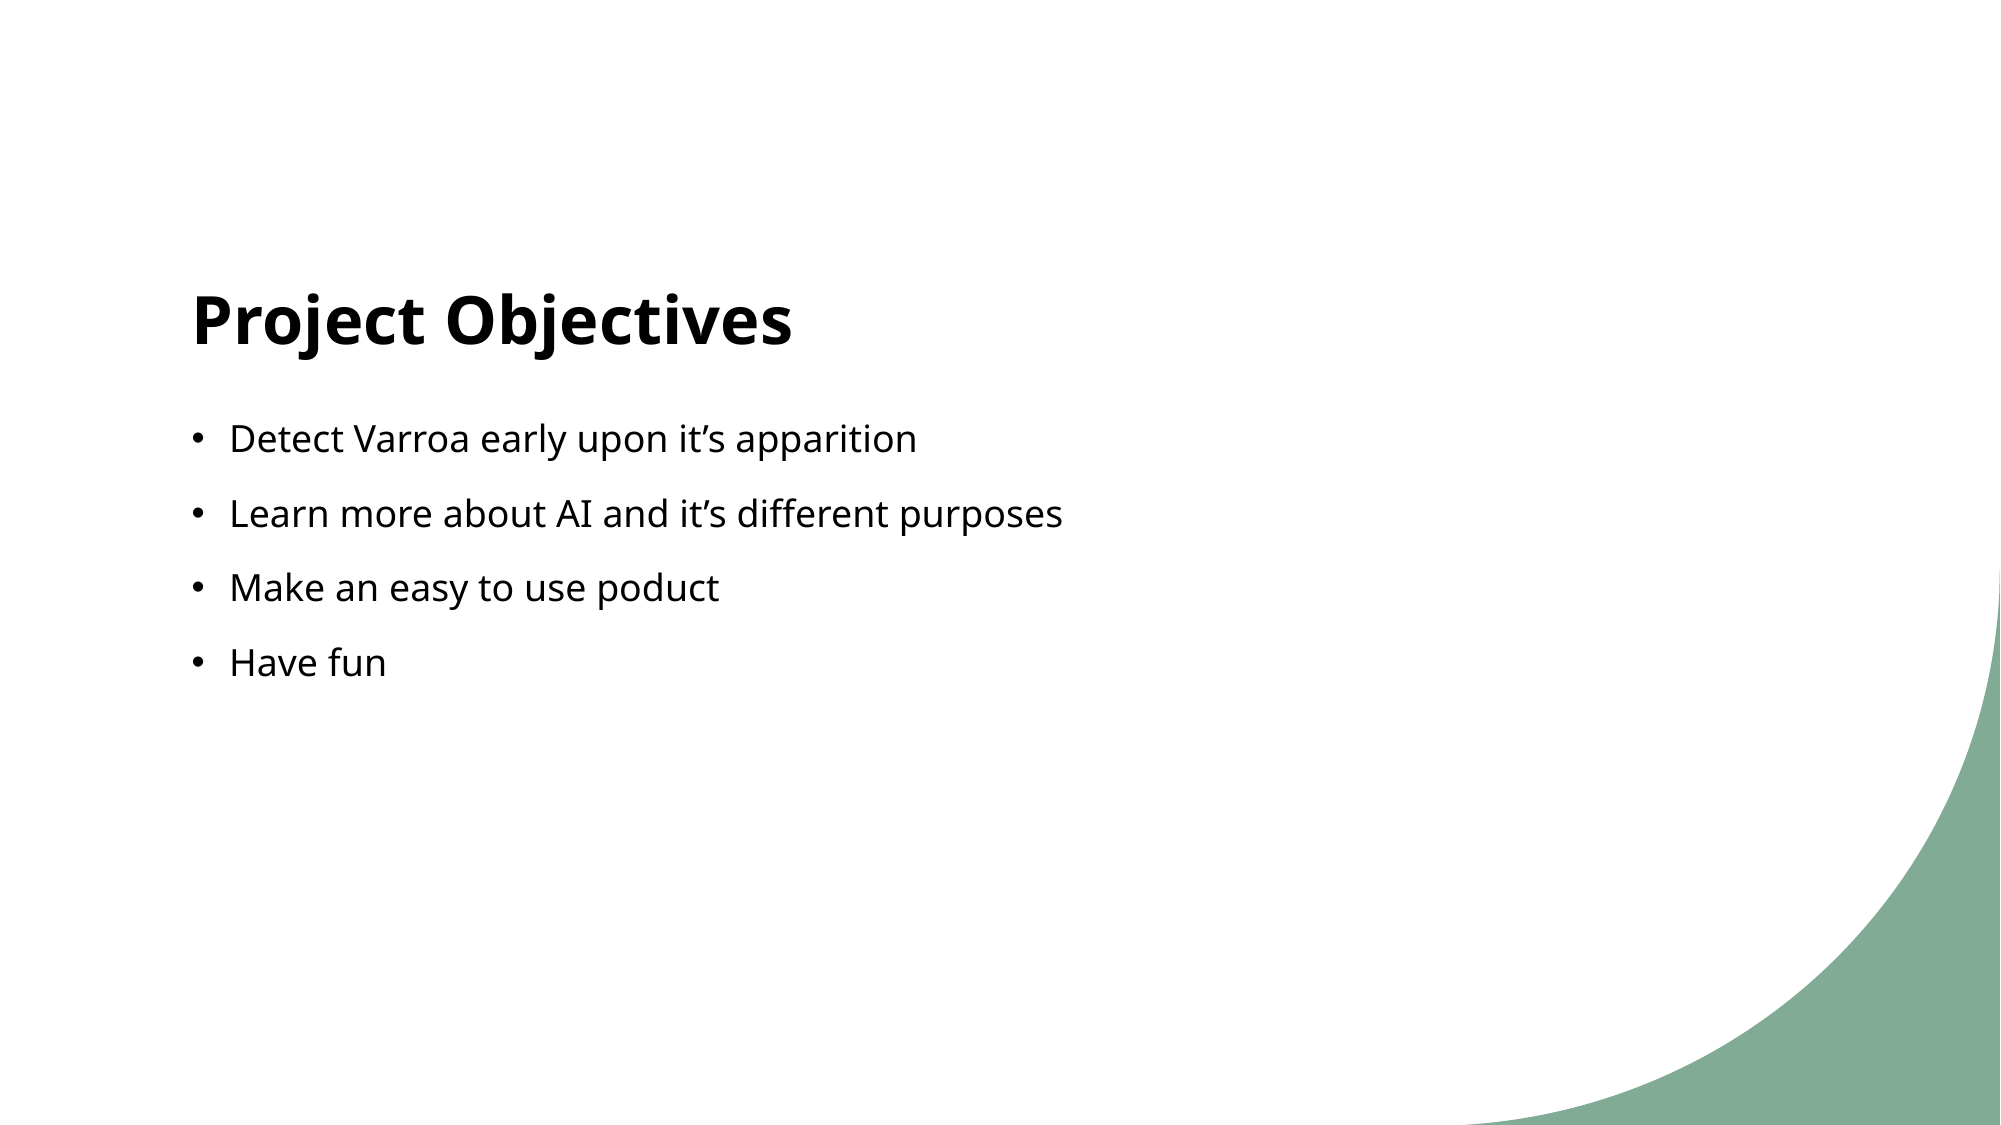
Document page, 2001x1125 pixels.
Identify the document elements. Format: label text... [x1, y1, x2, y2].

list Detect Varroa early upon it’s apparition Learn more about AI and it’s different purposes Make an easy to use poduct Have fun [176, 398, 1809, 975]
title Project Objectives [176, 118, 1809, 366]
